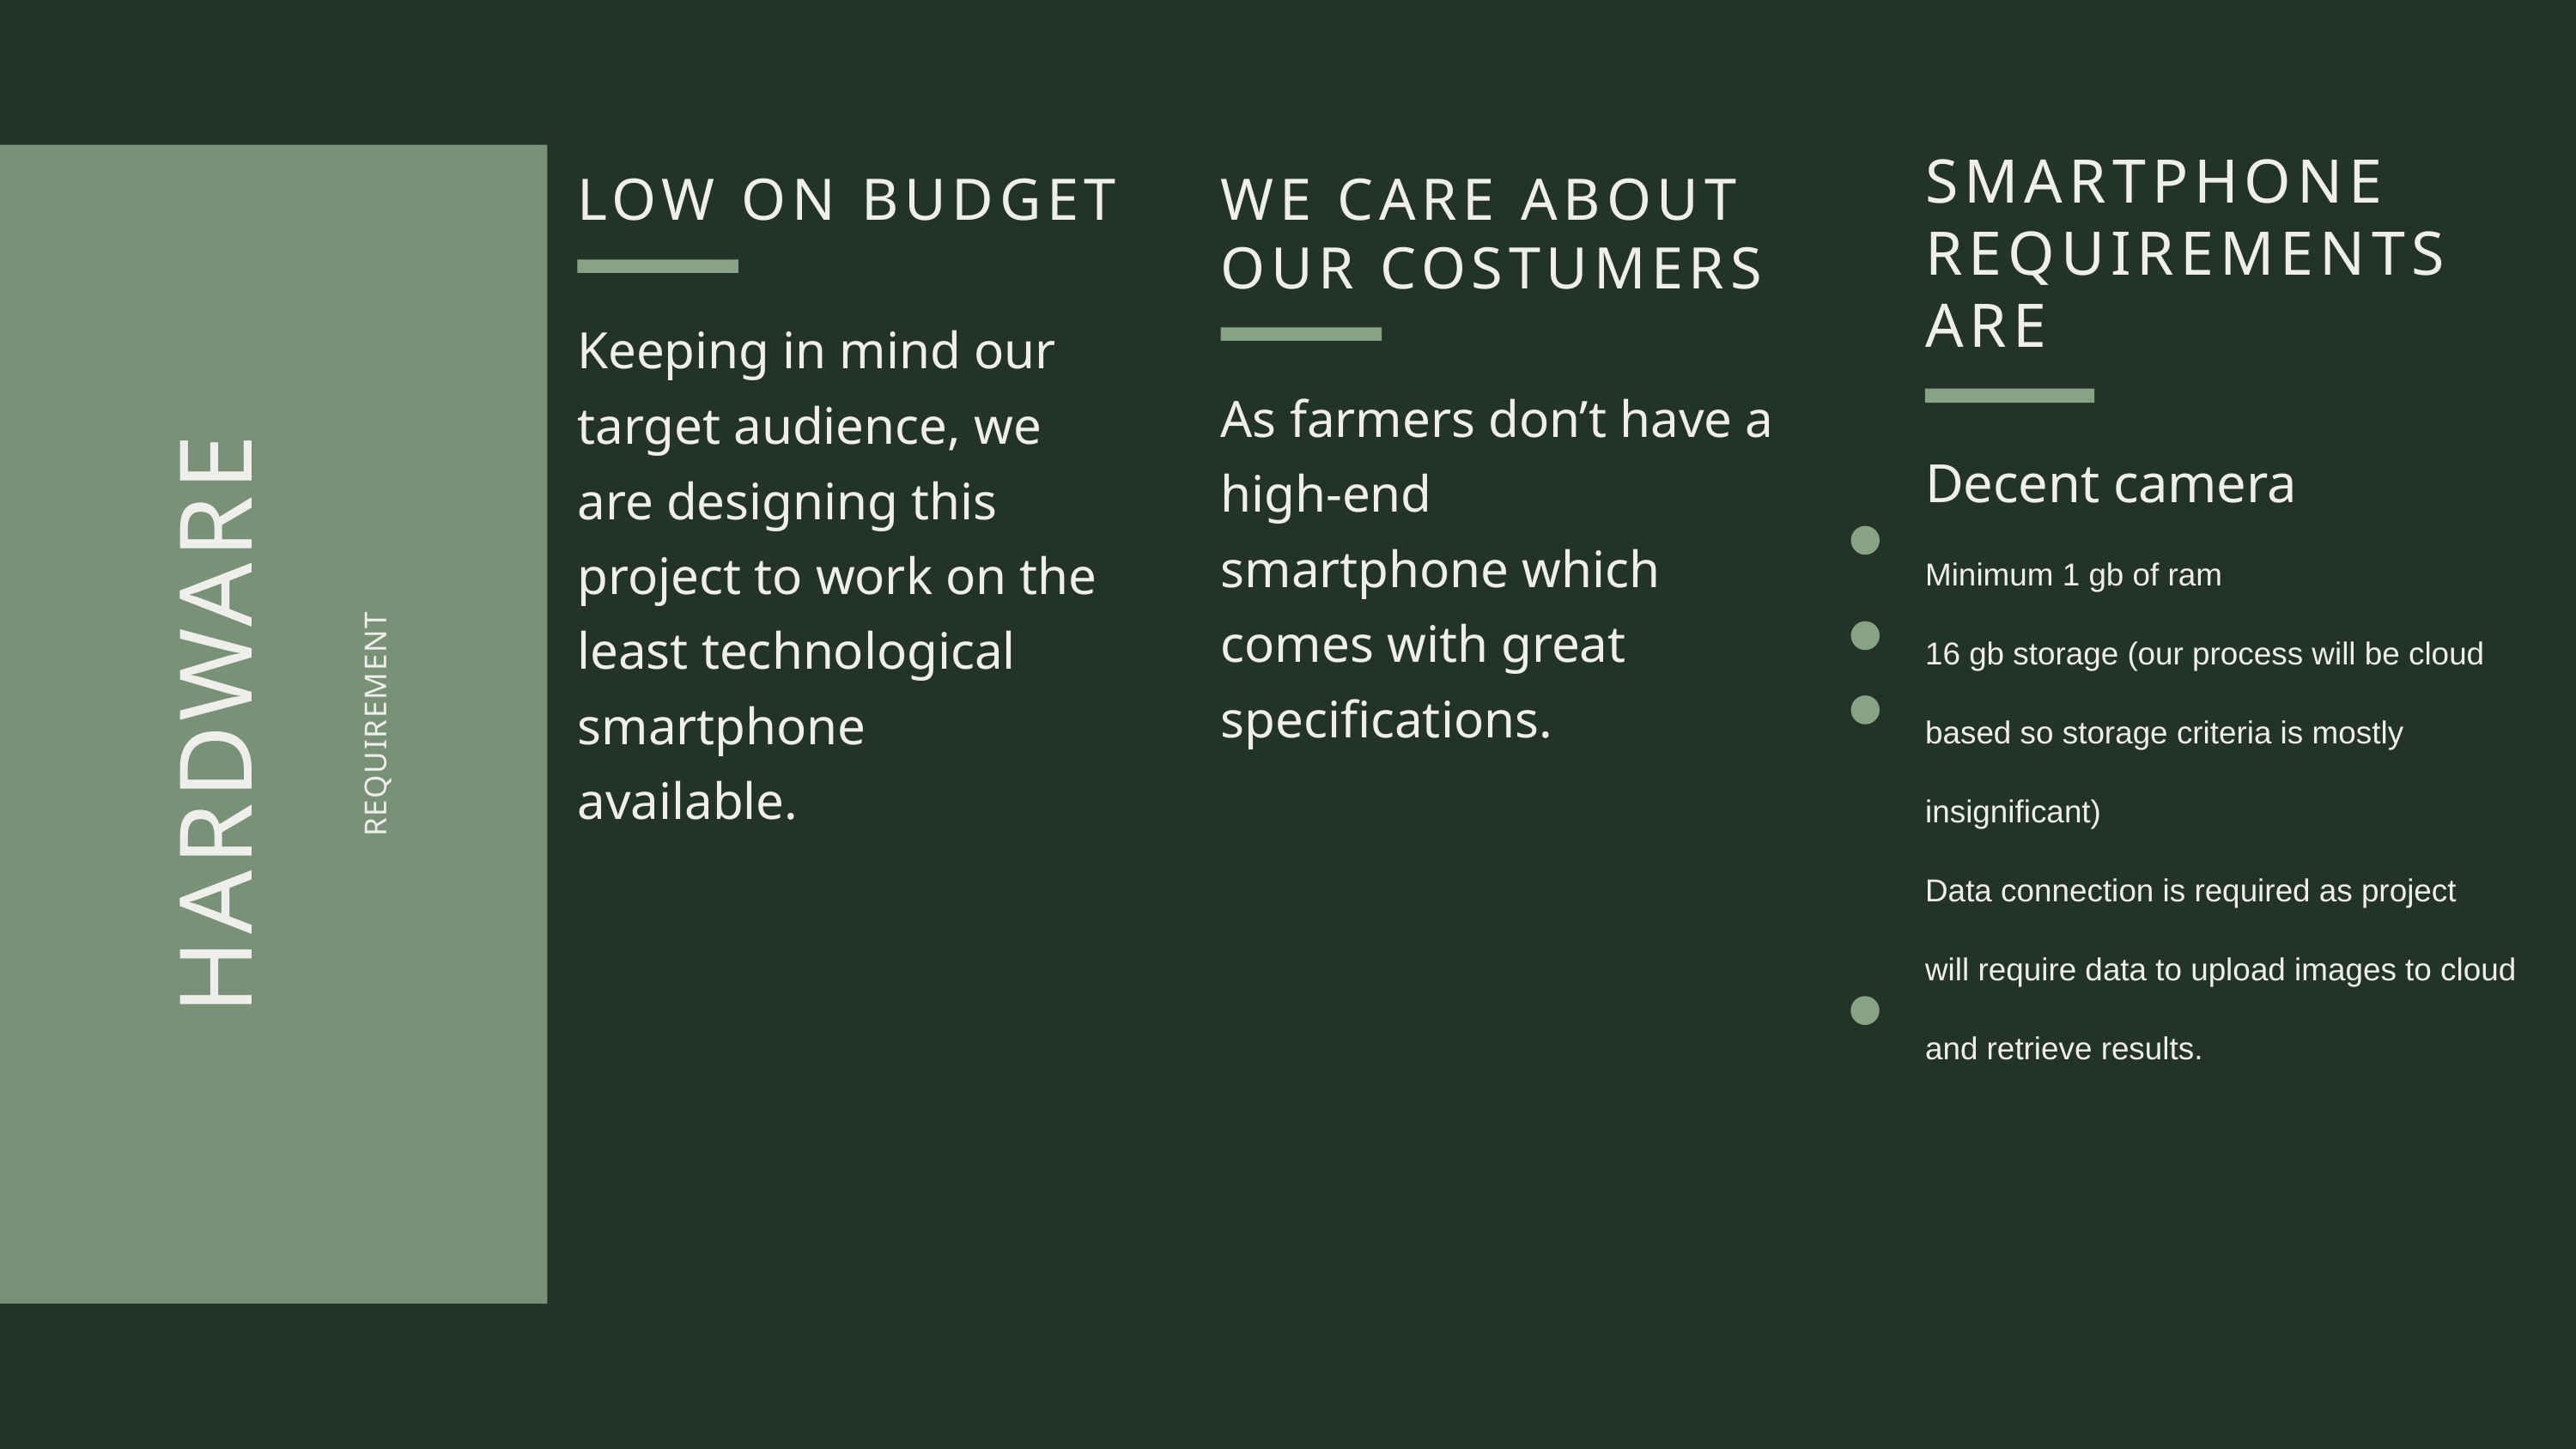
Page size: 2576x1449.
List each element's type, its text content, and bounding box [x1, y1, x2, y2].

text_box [1850, 621, 1880, 651]
text_box [0, 144, 548, 1304]
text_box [1850, 525, 1880, 555]
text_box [1924, 144, 2547, 1286]
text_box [577, 163, 1169, 816]
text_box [1850, 694, 1880, 724]
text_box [1850, 996, 1880, 1026]
text_box HARDWARE REQUIREMENT [151, 227, 392, 1221]
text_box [1220, 163, 1812, 737]
